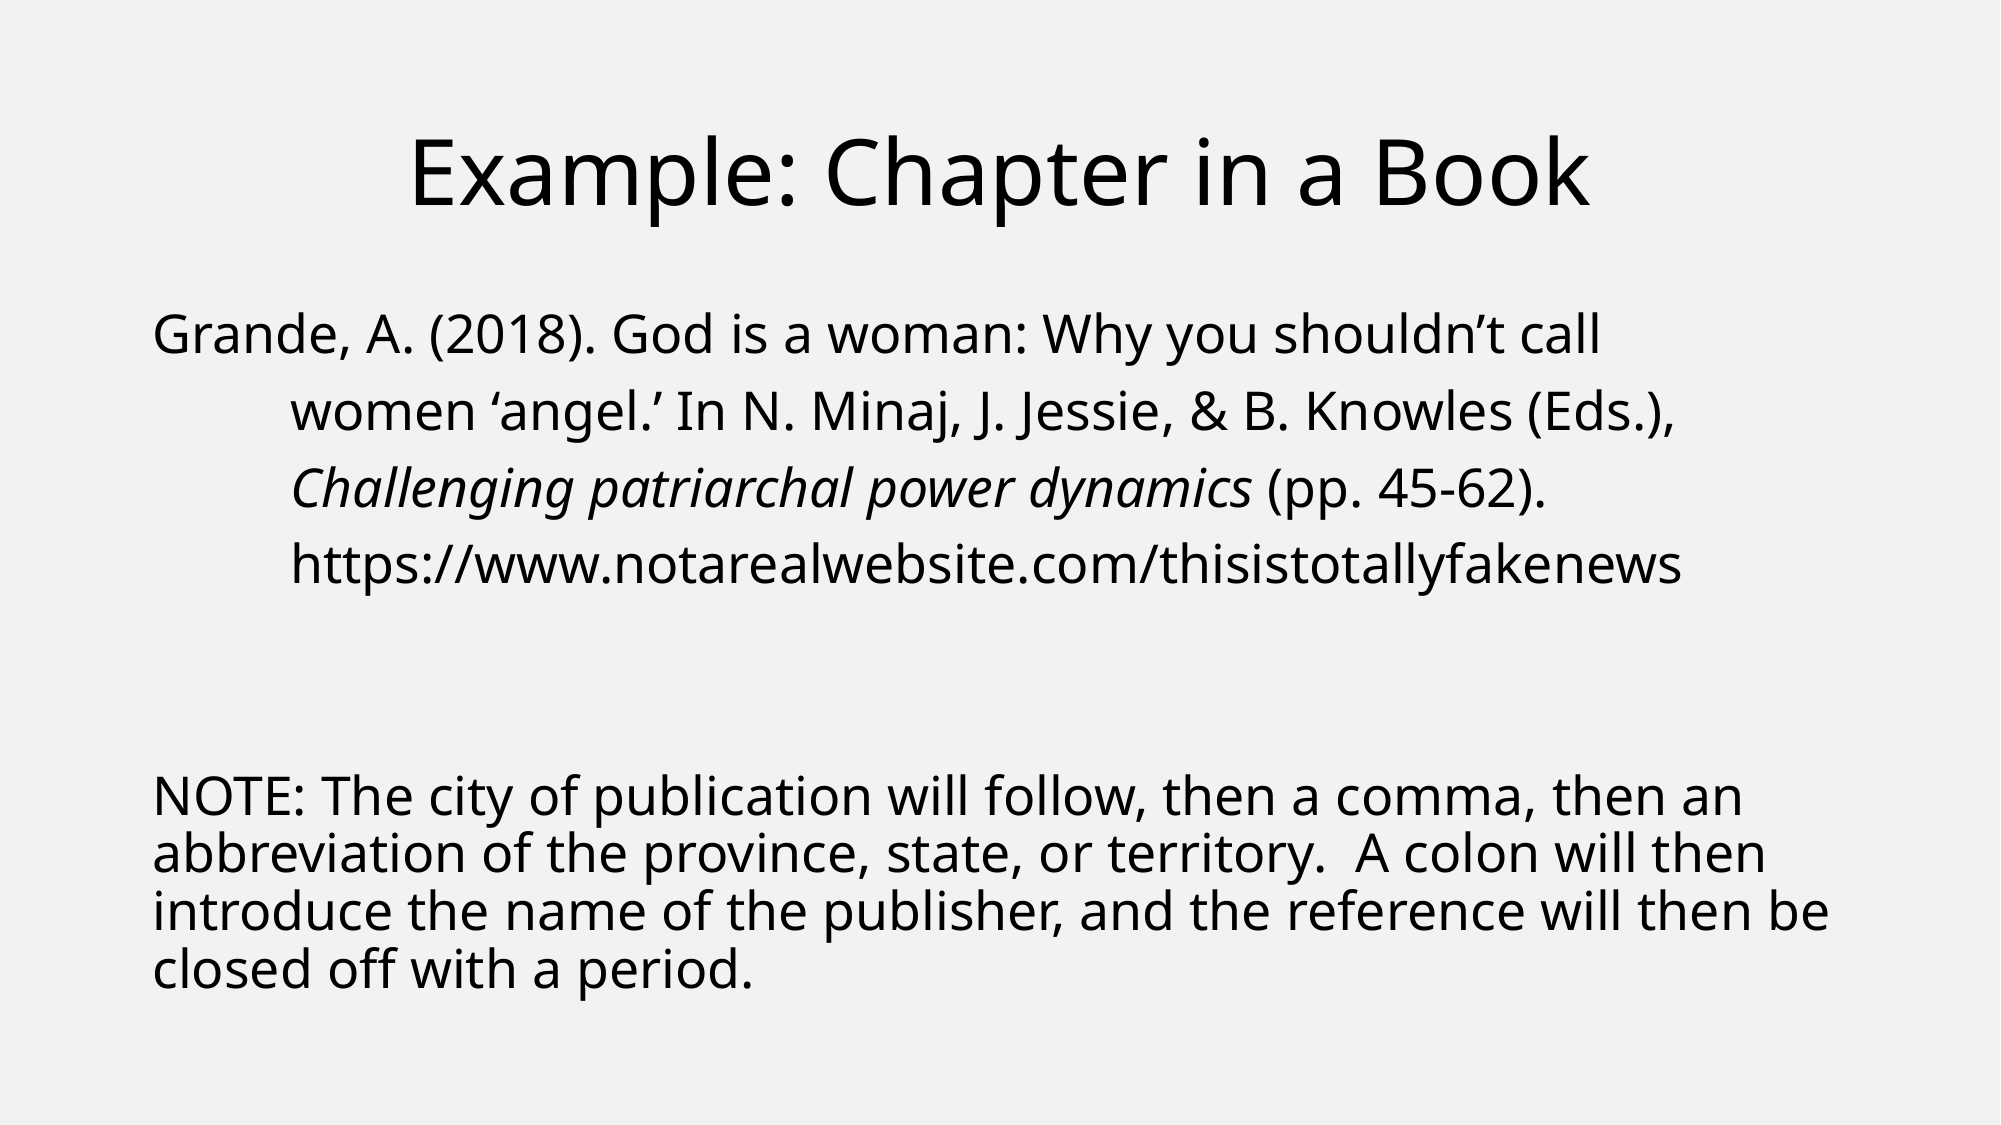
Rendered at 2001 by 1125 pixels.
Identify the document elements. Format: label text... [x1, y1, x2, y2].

list Grande, A. (2018). God is a woman: Why you shouldn’t call women ‘angel.’ In N. Minaj, J. Jessie, & B. Knowles (Eds.), Challenging patriarchal power dynamics (pp. 45-62). https://www.notarealwebsite.com/thisistotallyfakenews NOTE: The city of publication will follow, then a comma, then an abbreviation of the province, state, or territory. A colon will then introduce the name of the publisher, and the reference will then be closed off with a period. [137, 299, 1863, 1014]
title Example: Chapter in a Book [137, 67, 1863, 285]
